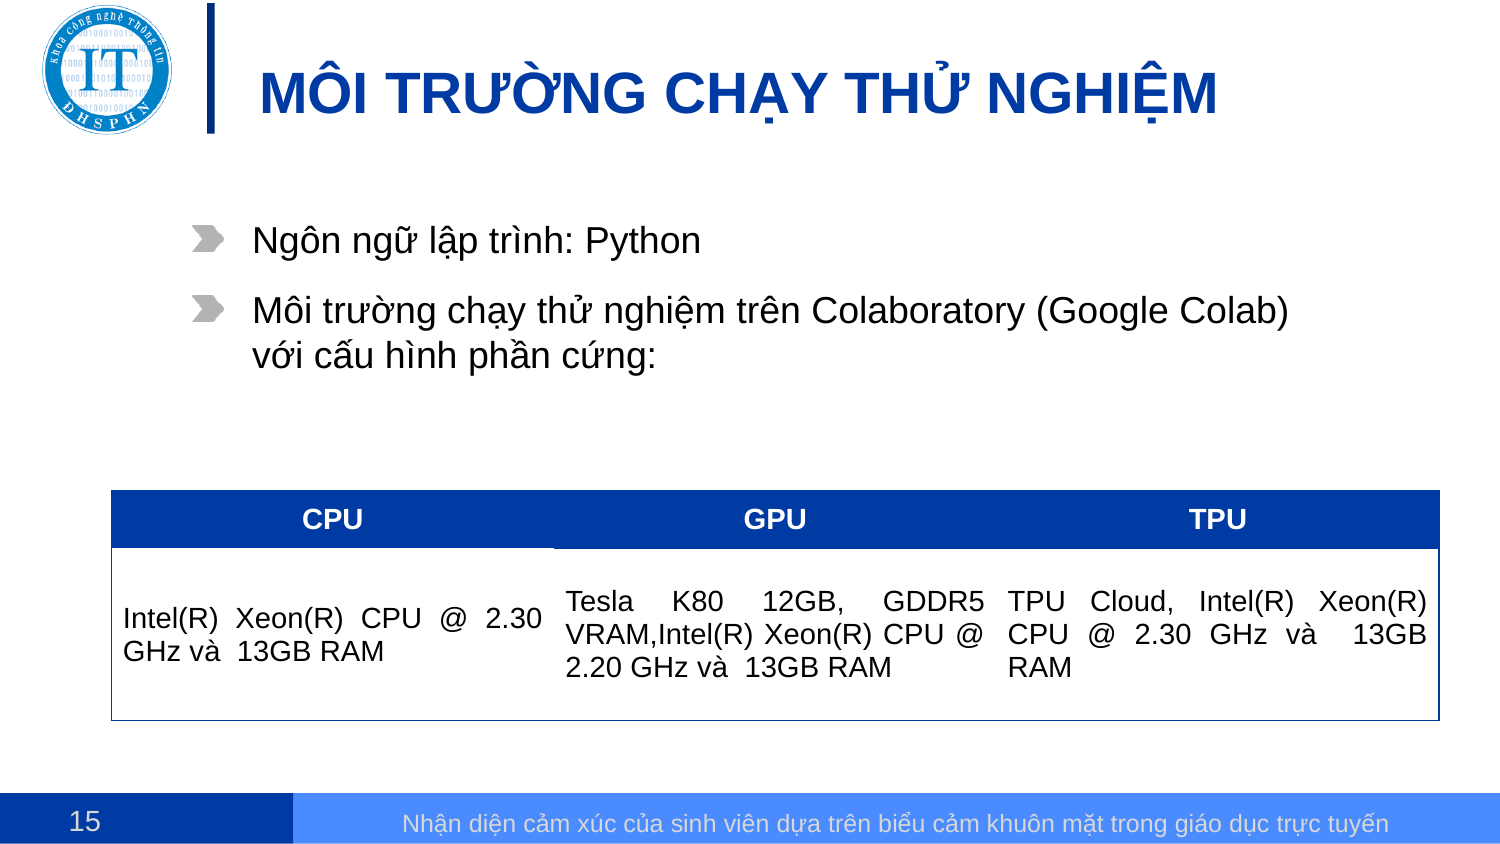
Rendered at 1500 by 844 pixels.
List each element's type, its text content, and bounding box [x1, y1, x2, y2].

picture [192, 225, 224, 252]
table_cell Tesla K80 12GB, GDDR5 VRAM,Intel(R) Xeon(R) CPU @ 2.20 GHz và 13GB RAM [554, 549, 996, 720]
table_cell Intel(R) Xeon(R) CPU @ 2.30 GHz và 13GB RAM [112, 548, 554, 720]
picture [192, 295, 224, 322]
table_header CPU [112, 492, 554, 548]
table_header GPU [554, 492, 996, 548]
table_header TPU [996, 492, 1438, 548]
table_cell TPU Cloud, Intel(R) Xeon(R) CPU @ 2.30 GHz và 13GB RAM [996, 549, 1438, 720]
picture [37, 0, 178, 141]
text_box Ngôn ngữ lập trình: Python Môi trường chạy thử nghiệm trên Colaboratory (Google Colab) với cấu hình phần cứng: [177, 208, 1360, 384]
title MÔI TRƯỜNG CHẠY THỬ NGHIỆM [244, 39, 1360, 134]
text_box [205, 1, 217, 136]
